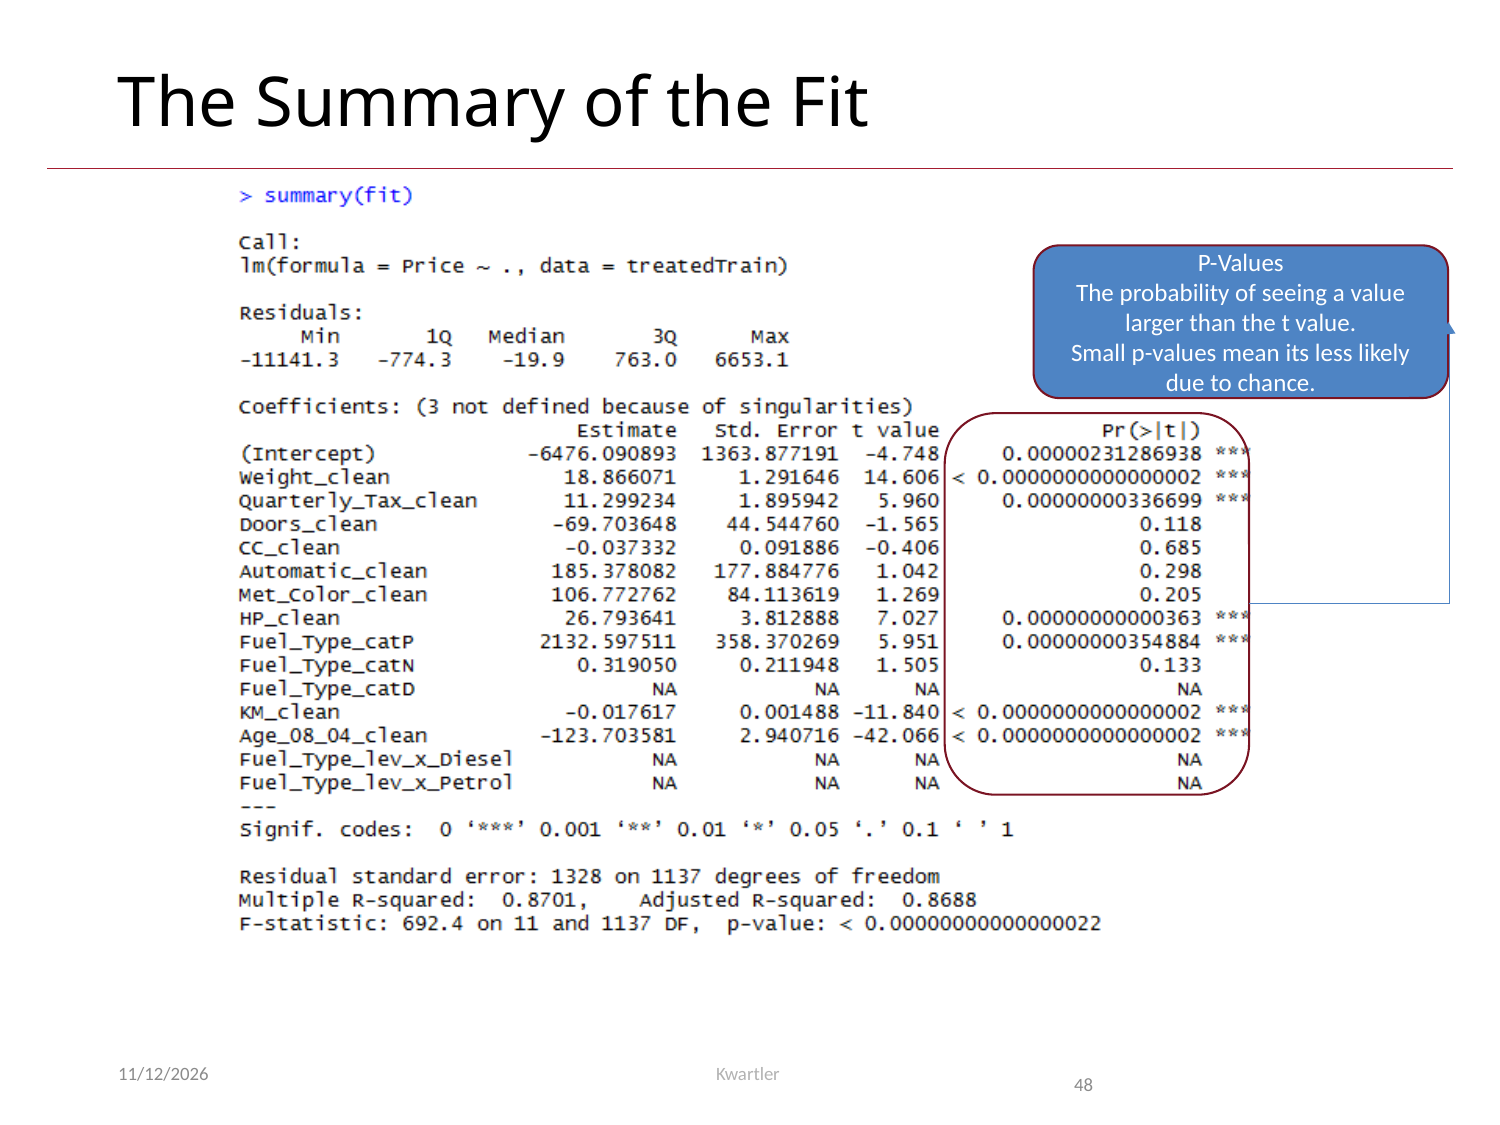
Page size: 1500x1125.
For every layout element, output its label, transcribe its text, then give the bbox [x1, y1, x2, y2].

slide_number 48 [1059, 1042, 1200, 1103]
footer Kwartler [496, 1042, 1004, 1103]
title The Summary of the Fit [103, 59, 1397, 157]
text_box P-Values The probability of seeing a value larger than the t value. Small p-values mean its less likely due to chance. [1268, 244, 1450, 323]
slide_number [103, 1042, 441, 1103]
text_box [1249, 321, 1449, 604]
picture [231, 182, 1268, 943]
